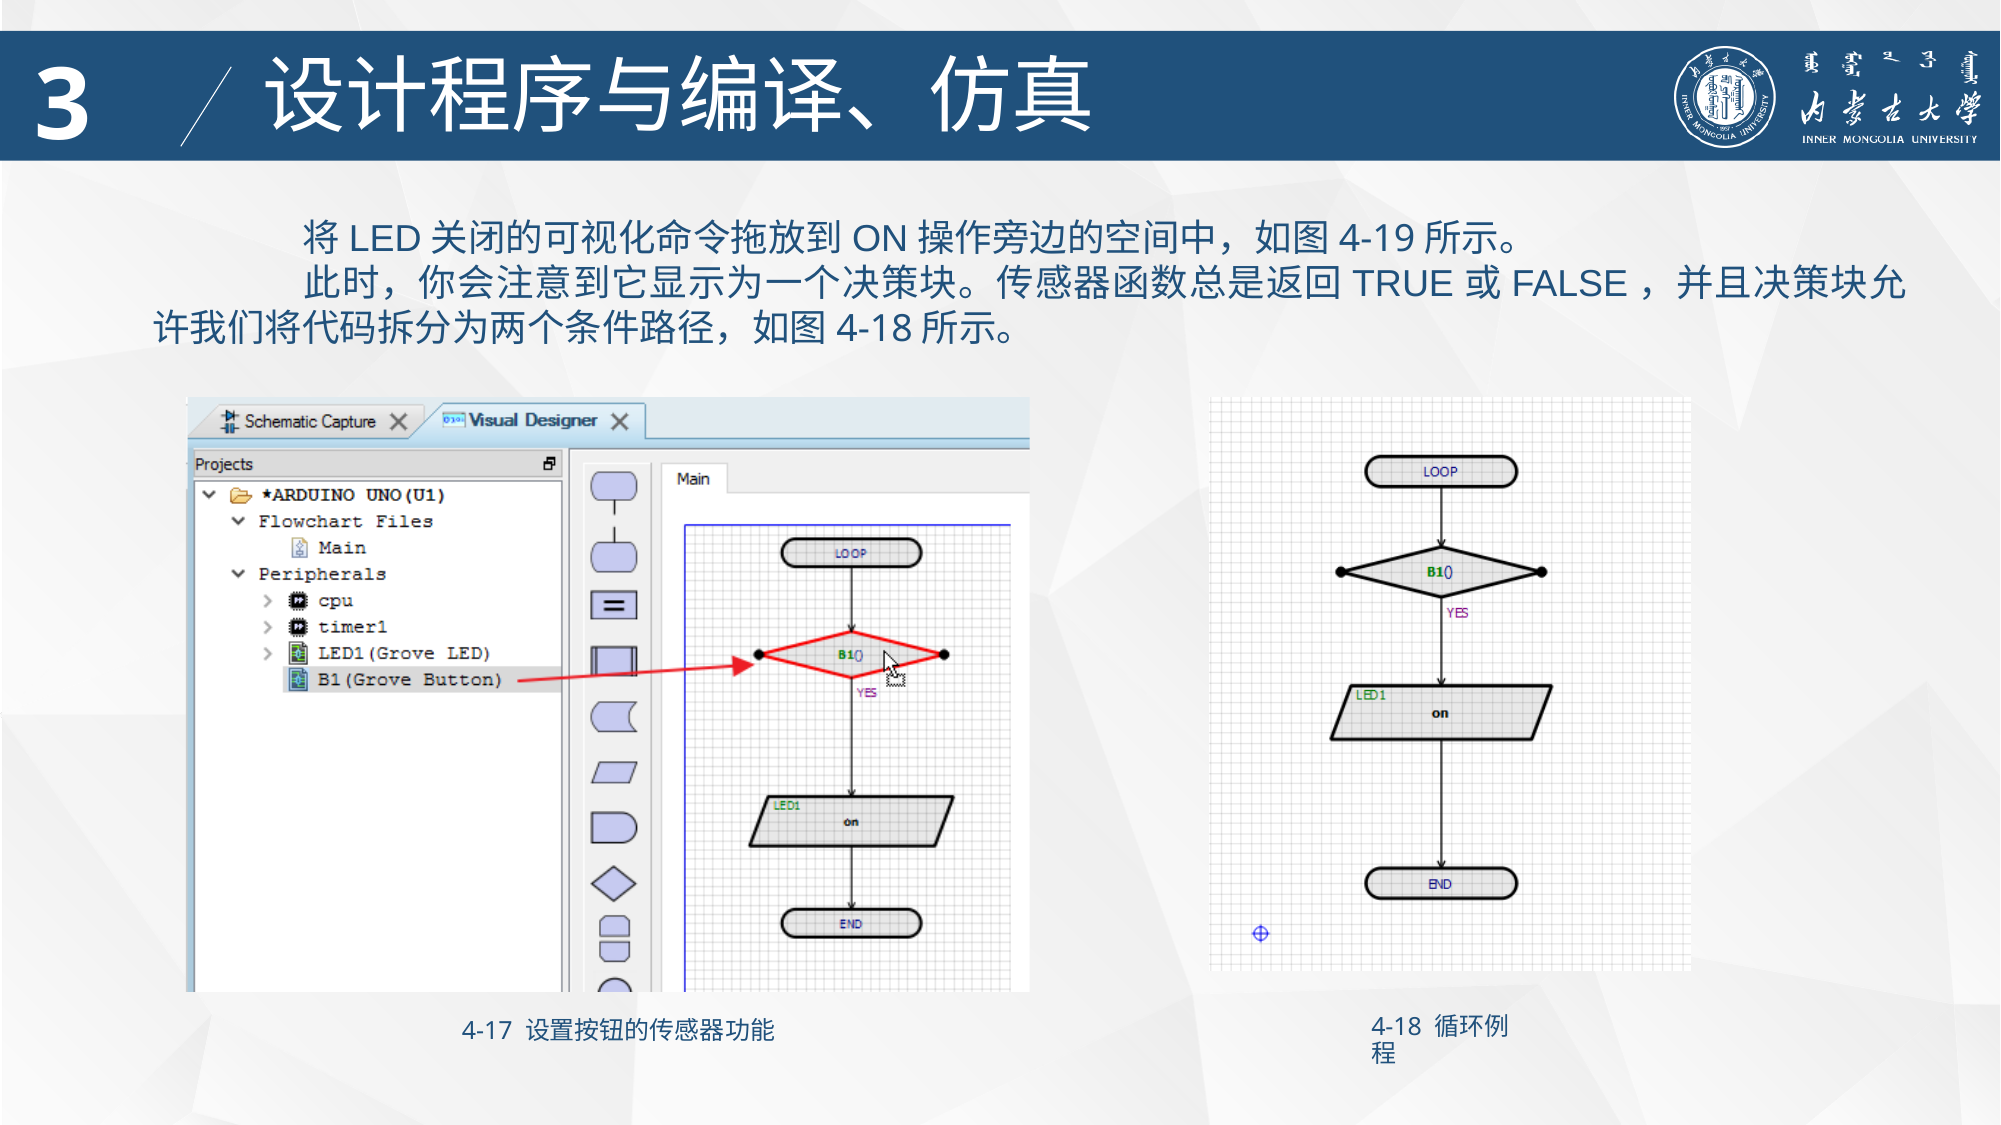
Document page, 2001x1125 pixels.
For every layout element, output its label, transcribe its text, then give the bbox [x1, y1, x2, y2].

text_box 4-18 循环例程 [1356, 1007, 1544, 1055]
text_box 将LED关闭的可视化命令拖放到ON操作旁边的空间中，如图4-19所示。 此时，你会注意到它显示为一个决策块。传感器函数总是返回TRUE或FALSE，并且决策块允许我们将代码拆分为两个条件路径，如图4-18所示。 [137, 206, 1922, 447]
picture [1673, 46, 1986, 150]
picture [0, 0, 2001, 1125]
text_box 4-17 设置按钮的传感器功能 [447, 1010, 793, 1058]
list 3 [19, 45, 200, 212]
list 设计程序与编译、仿真 [247, 45, 1119, 134]
